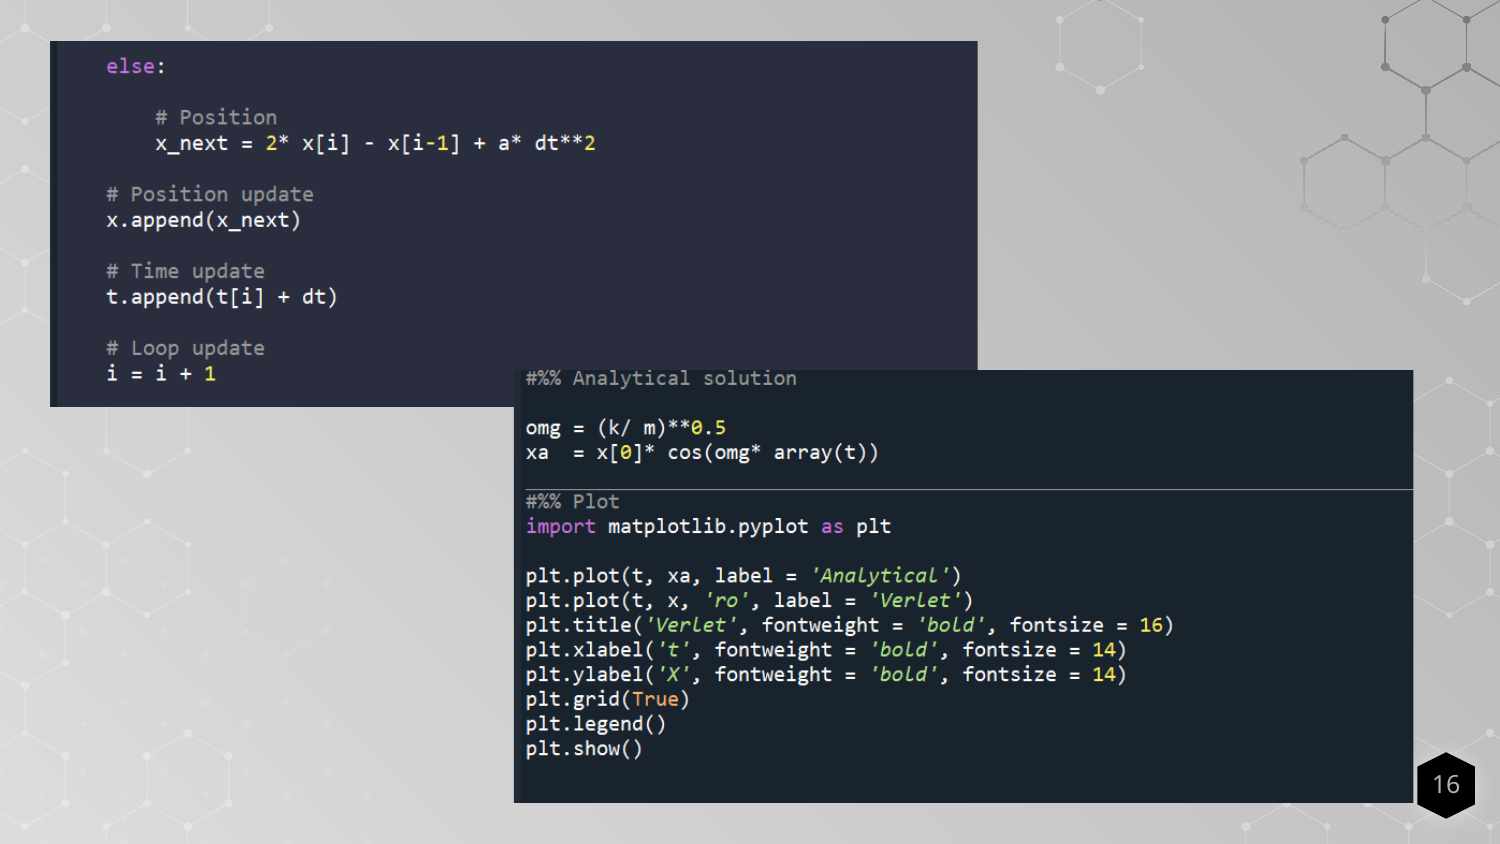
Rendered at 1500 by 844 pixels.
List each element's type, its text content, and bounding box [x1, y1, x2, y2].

slide_number 16 [1417, 752, 1475, 819]
picture [49, 40, 1414, 803]
